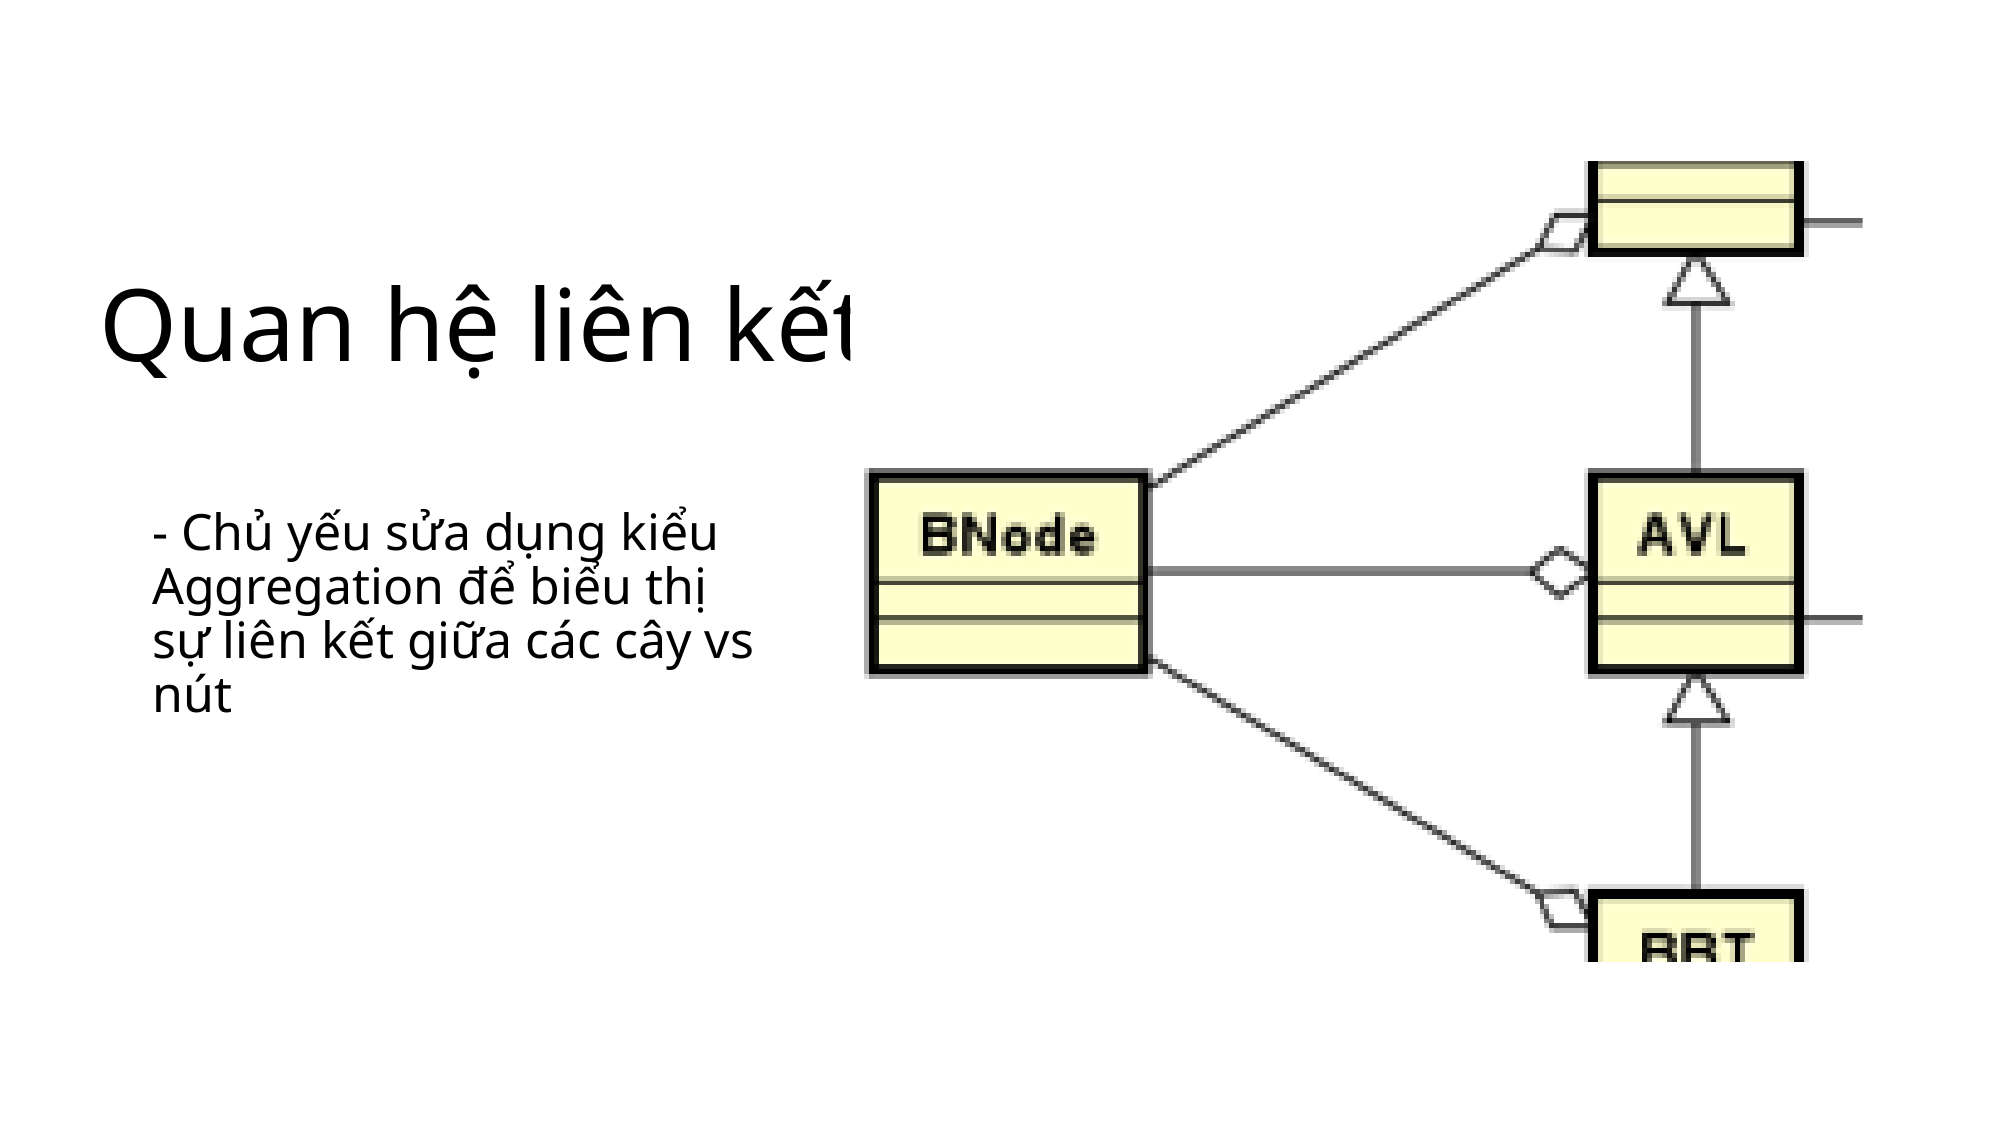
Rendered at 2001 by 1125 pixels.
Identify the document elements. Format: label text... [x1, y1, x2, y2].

picture [850, 161, 1863, 962]
list - Chủ yếu sửa dụng kiểu Aggregation để biểu thị sự liên kết giữa các cây vs nút [137, 499, 783, 1125]
title Quan hệ liên kết [84, 332, 850, 391]
